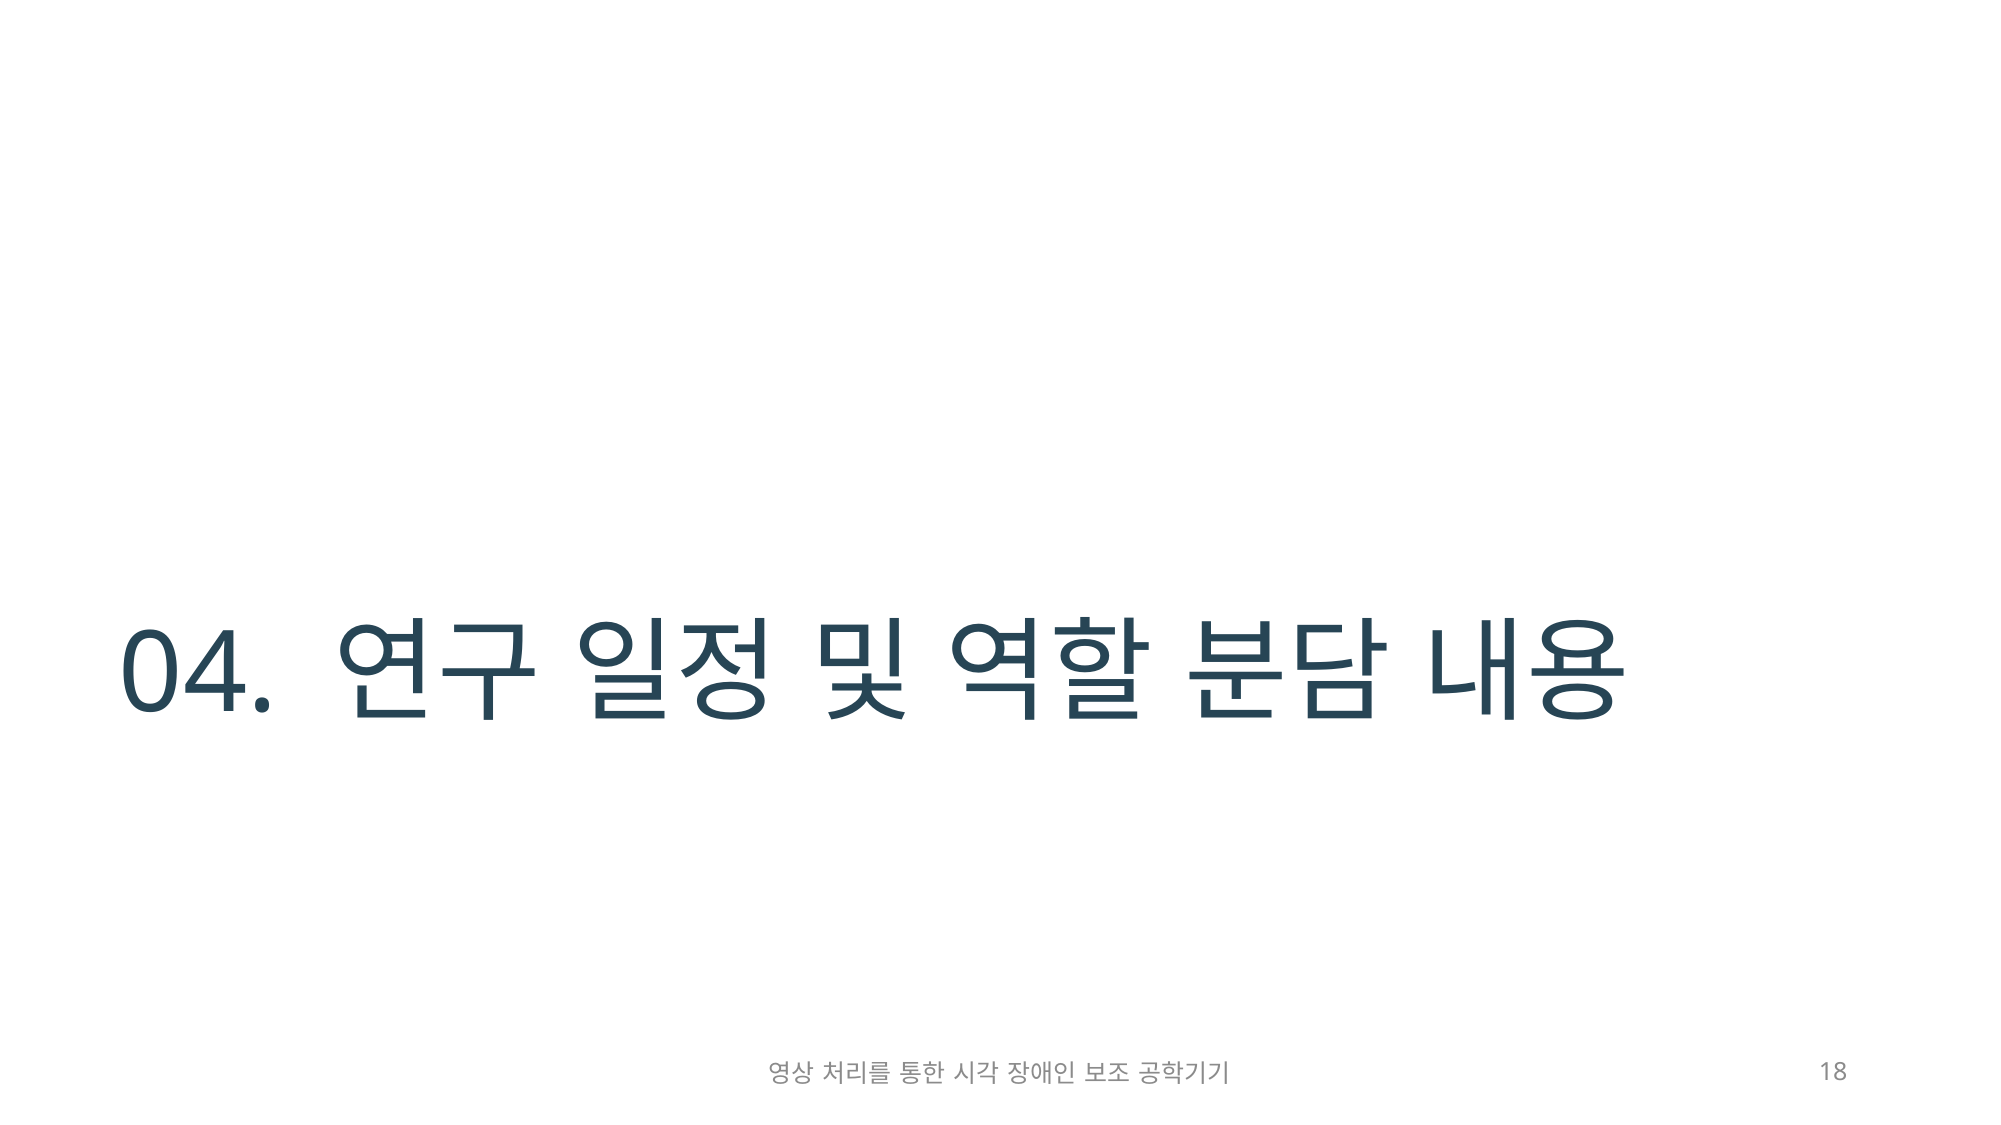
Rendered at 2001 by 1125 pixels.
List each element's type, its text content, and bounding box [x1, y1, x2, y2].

slide_number 18 [1412, 1042, 1863, 1103]
title 04. 연구 일정 및 역할 분담 내용 [104, 275, 1829, 743]
footer 영상 처리를 통한 시각 장애인 보조 공학기기 [662, 1042, 1338, 1103]
